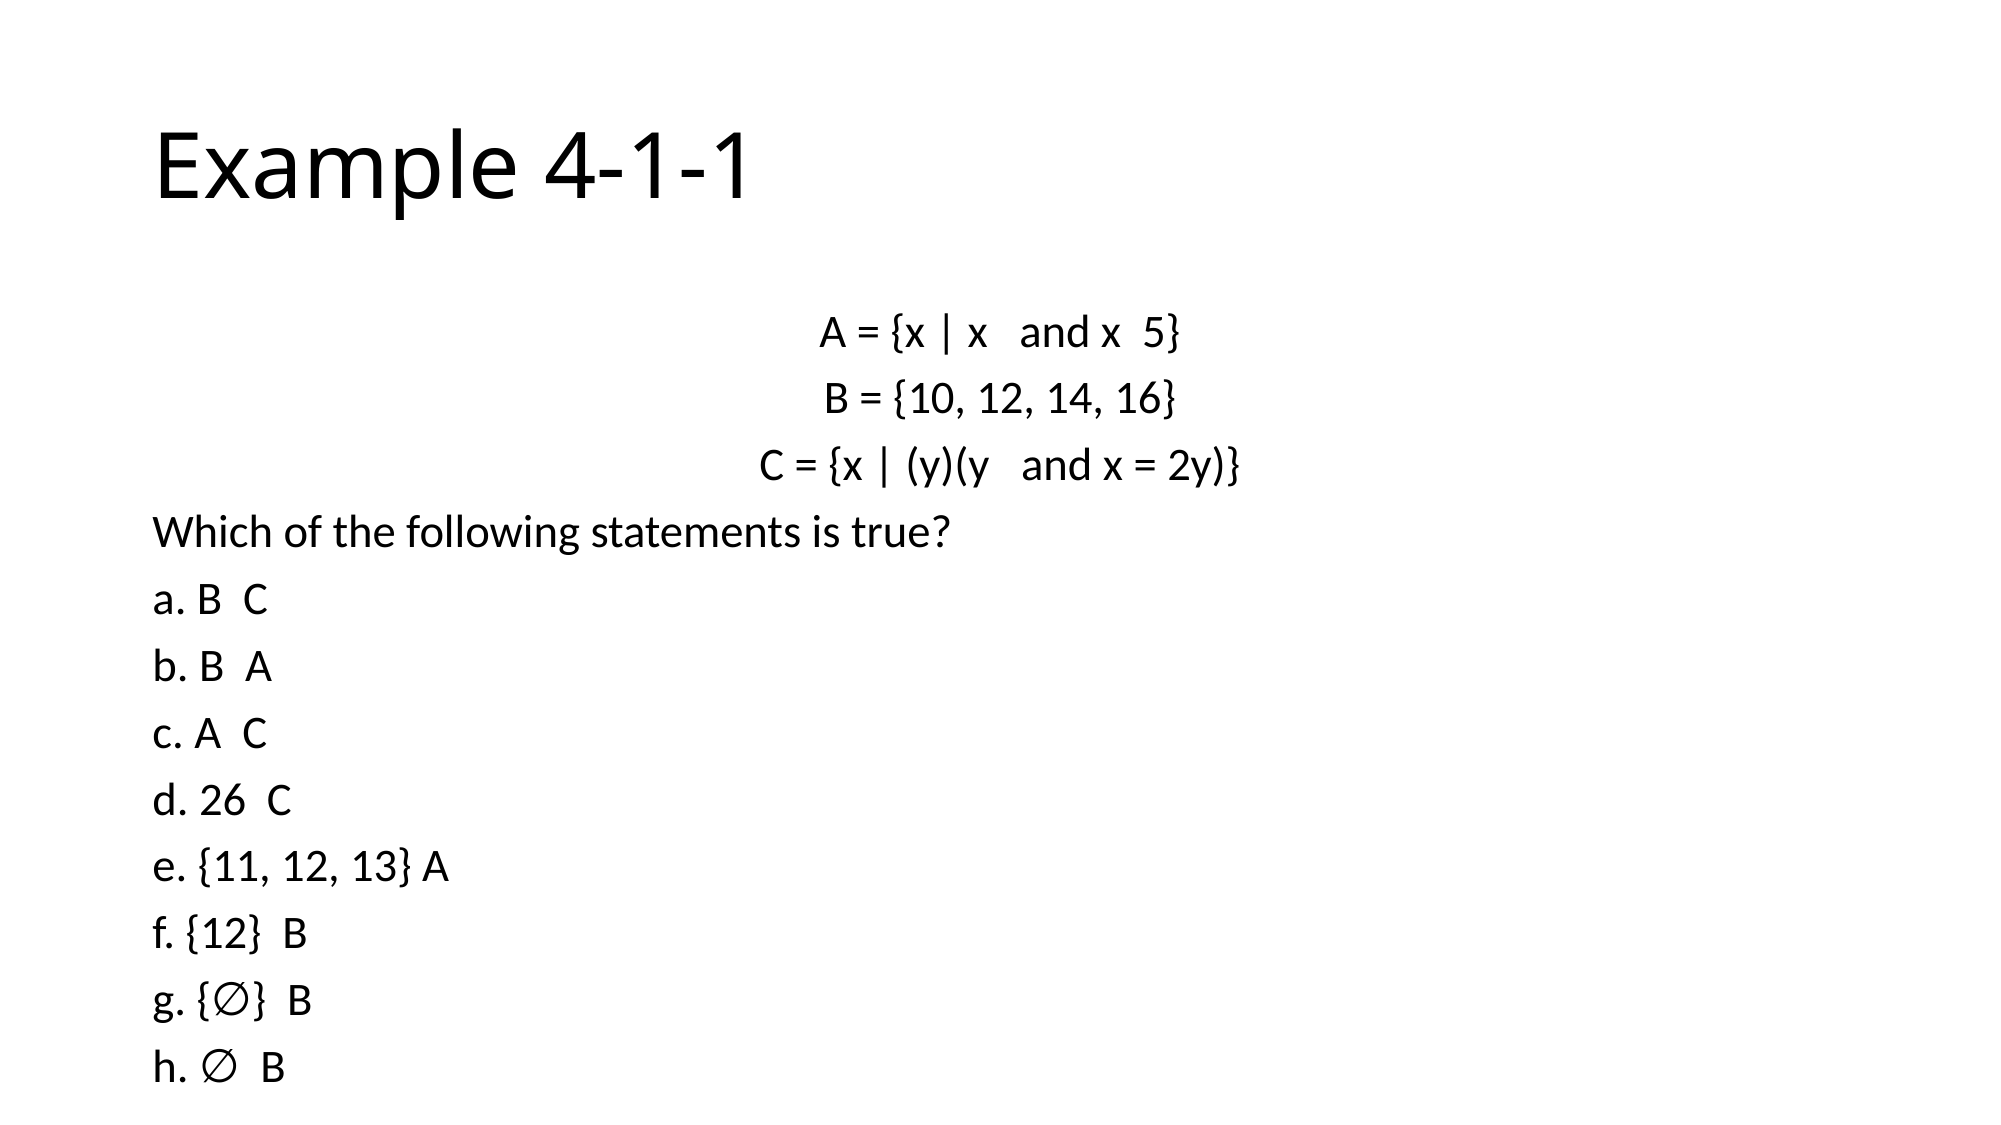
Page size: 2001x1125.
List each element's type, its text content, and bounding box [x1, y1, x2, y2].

title Example 4-1-1 [137, 59, 1863, 278]
